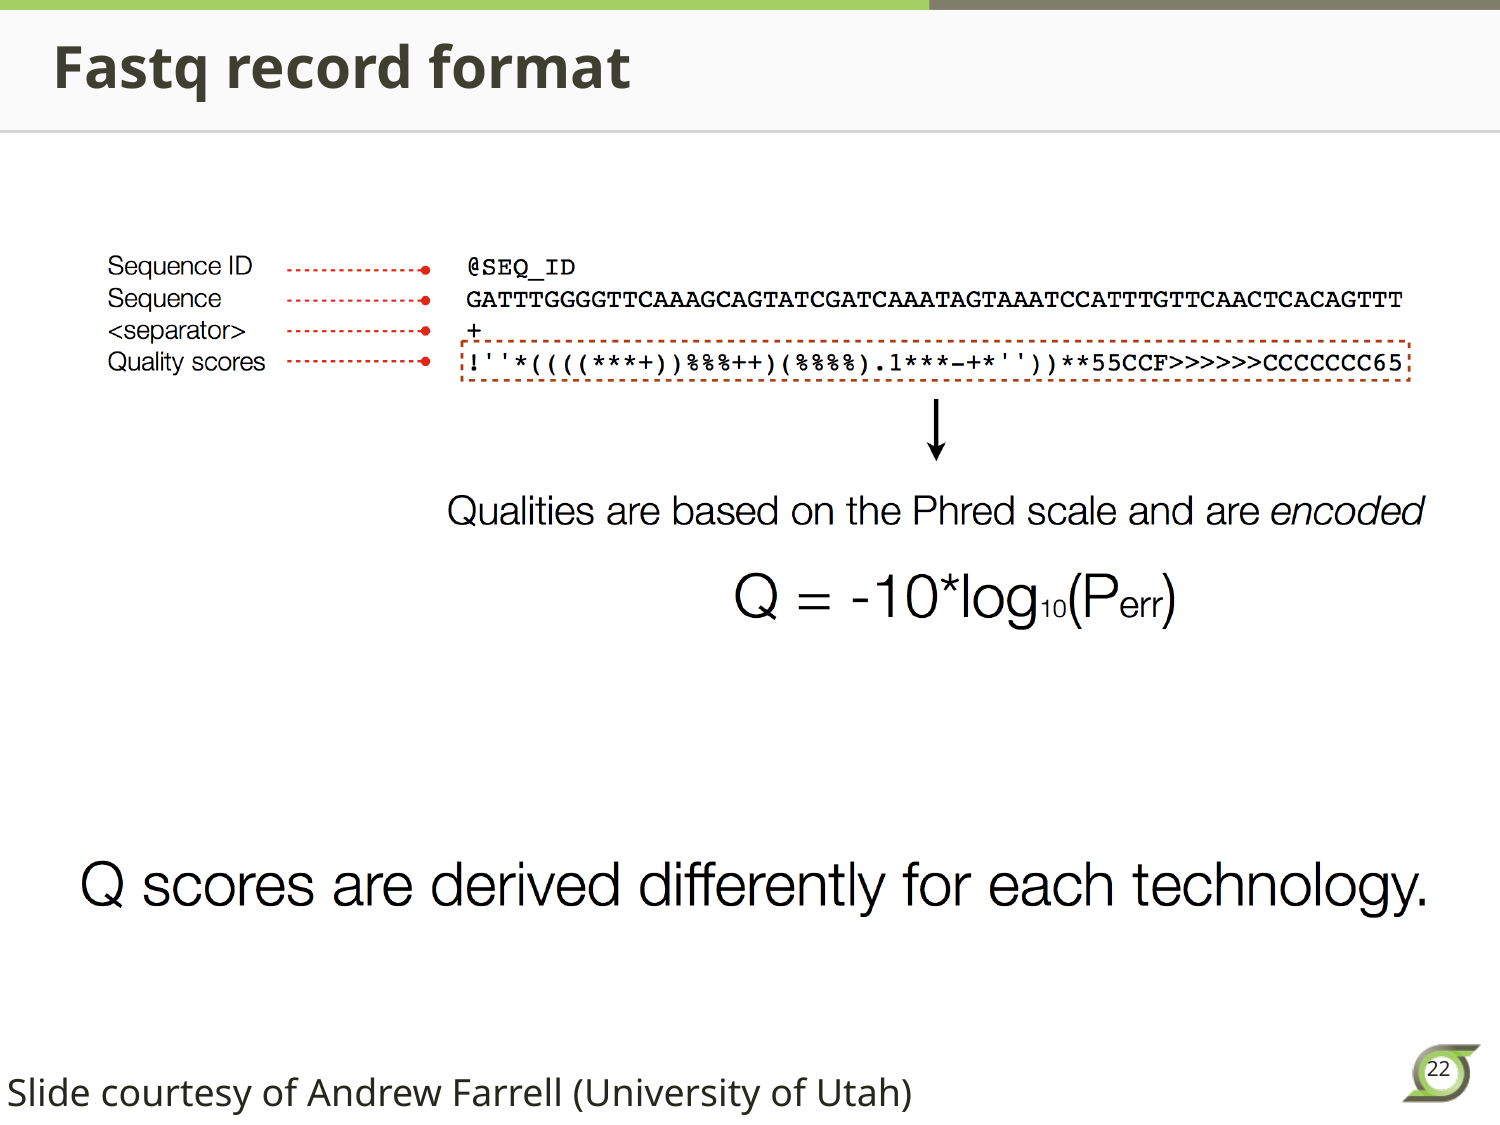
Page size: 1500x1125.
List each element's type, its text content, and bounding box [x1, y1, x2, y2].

text_box Slide courtesy of Andrew Farrell (University of Utah) [0, 1061, 929, 1122]
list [36, 166, 1455, 1007]
title Fastq record format [37, 18, 1454, 112]
